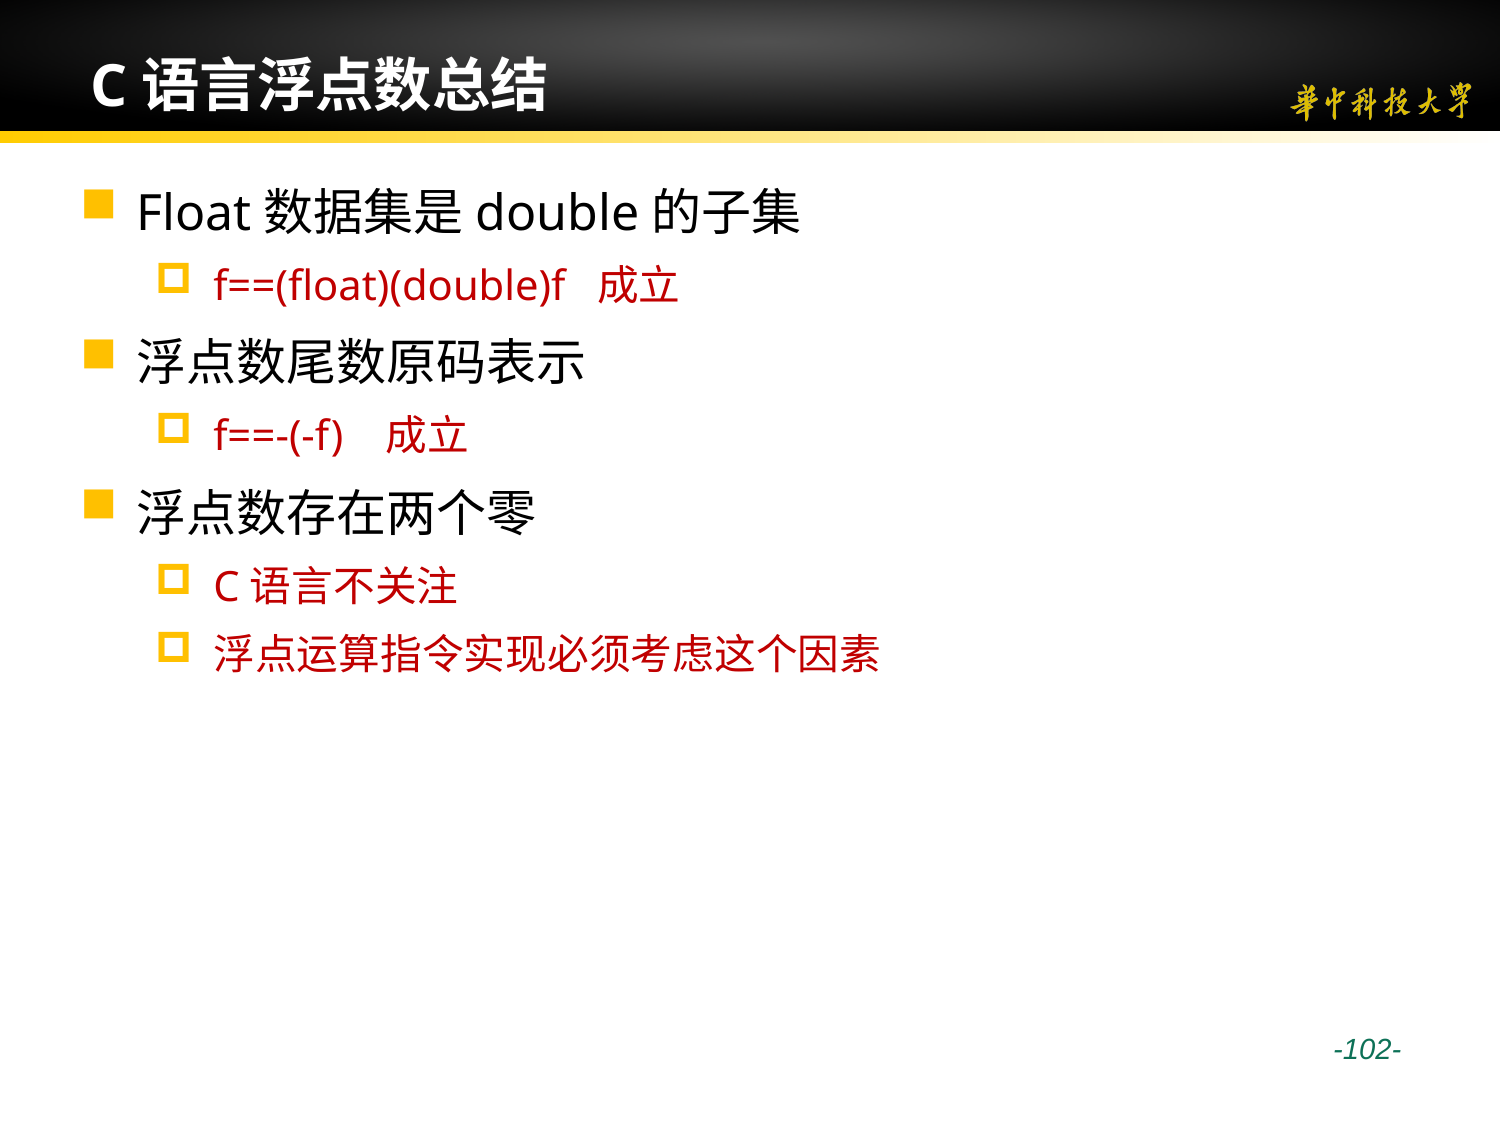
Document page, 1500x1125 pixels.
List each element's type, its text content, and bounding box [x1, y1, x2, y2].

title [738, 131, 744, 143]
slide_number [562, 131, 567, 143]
title C语言浮点数总结 [74, 34, 1426, 131]
picture [0, 0, 1500, 131]
slide_number -102- [1257, 1023, 1425, 1102]
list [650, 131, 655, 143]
list Float数据集是double的子集 f==(float)(double)f 成立 浮点数尾数原码表示 f==-(-f) 成立 浮点数存在两个零 C语言不关注 浮点运算指令实现必须考虑这个因素 [64, 160, 1414, 988]
